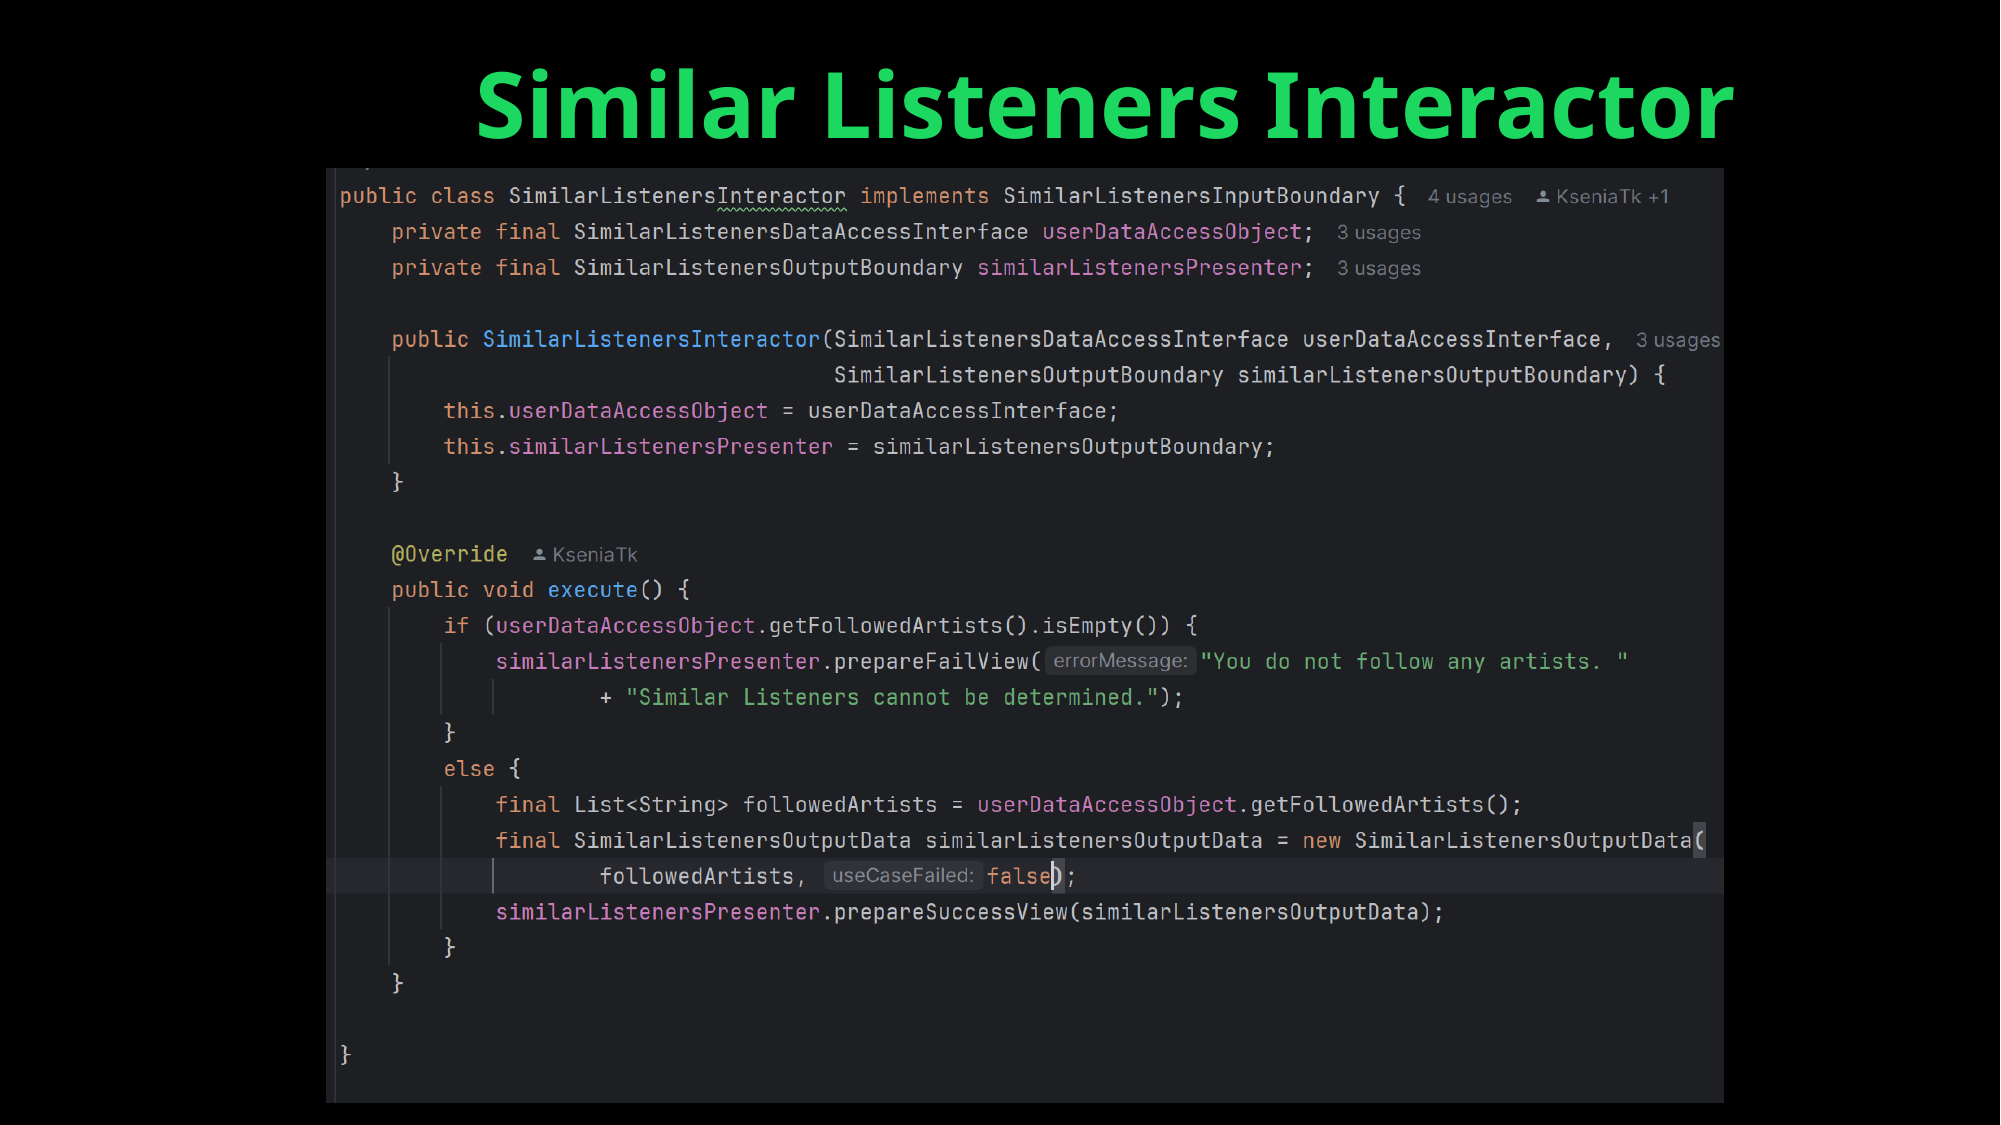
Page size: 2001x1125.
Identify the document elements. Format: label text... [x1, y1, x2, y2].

title Similar Listeners Interactor [460, 0, 2000, 218]
picture [326, 167, 1725, 1103]
